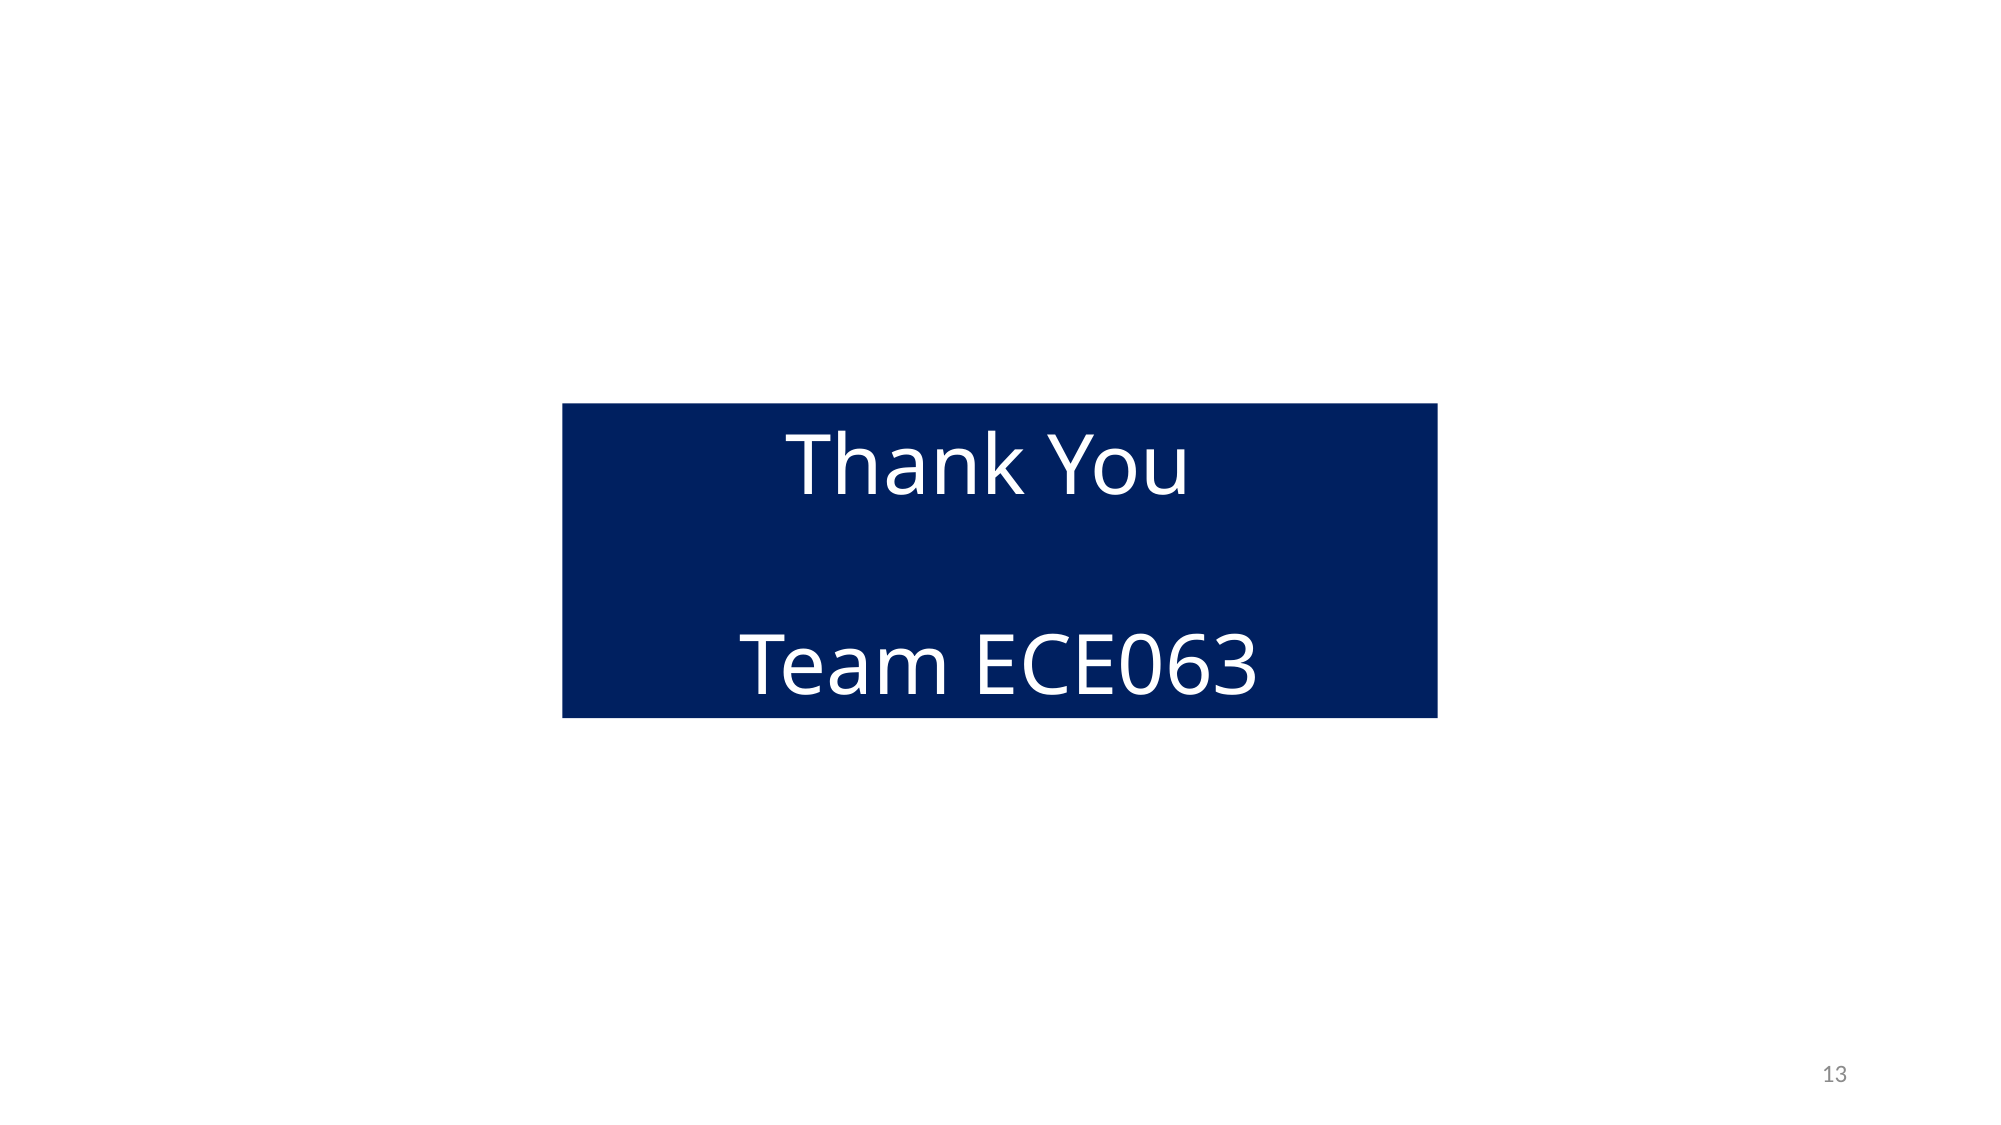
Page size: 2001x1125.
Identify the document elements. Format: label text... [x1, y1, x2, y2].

slide_number 13 [1412, 1042, 1863, 1103]
text_box Thank You Team ECE063 [562, 403, 1438, 719]
